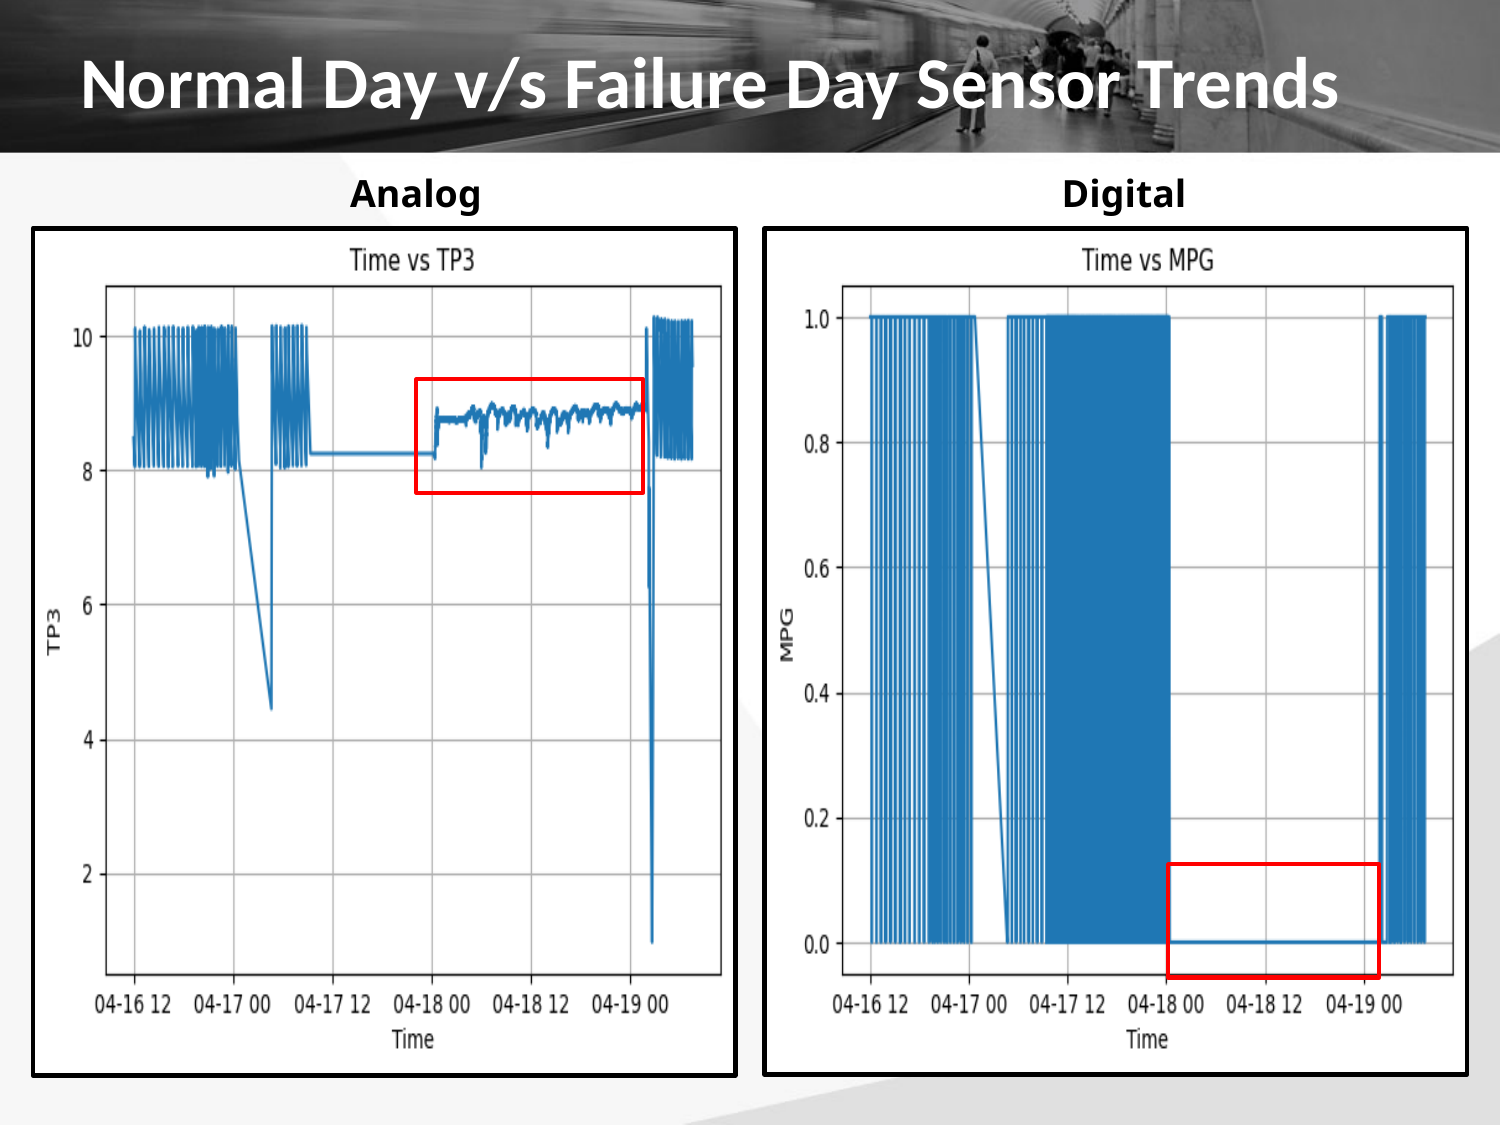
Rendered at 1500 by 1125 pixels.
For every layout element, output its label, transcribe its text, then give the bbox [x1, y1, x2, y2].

text_box Digital [927, 162, 1321, 223]
text_box Analog [219, 162, 613, 223]
title Normal Day v/s Failure Day Sensor Trends [64, 14, 1436, 145]
picture [0, 0, 1500, 1125]
